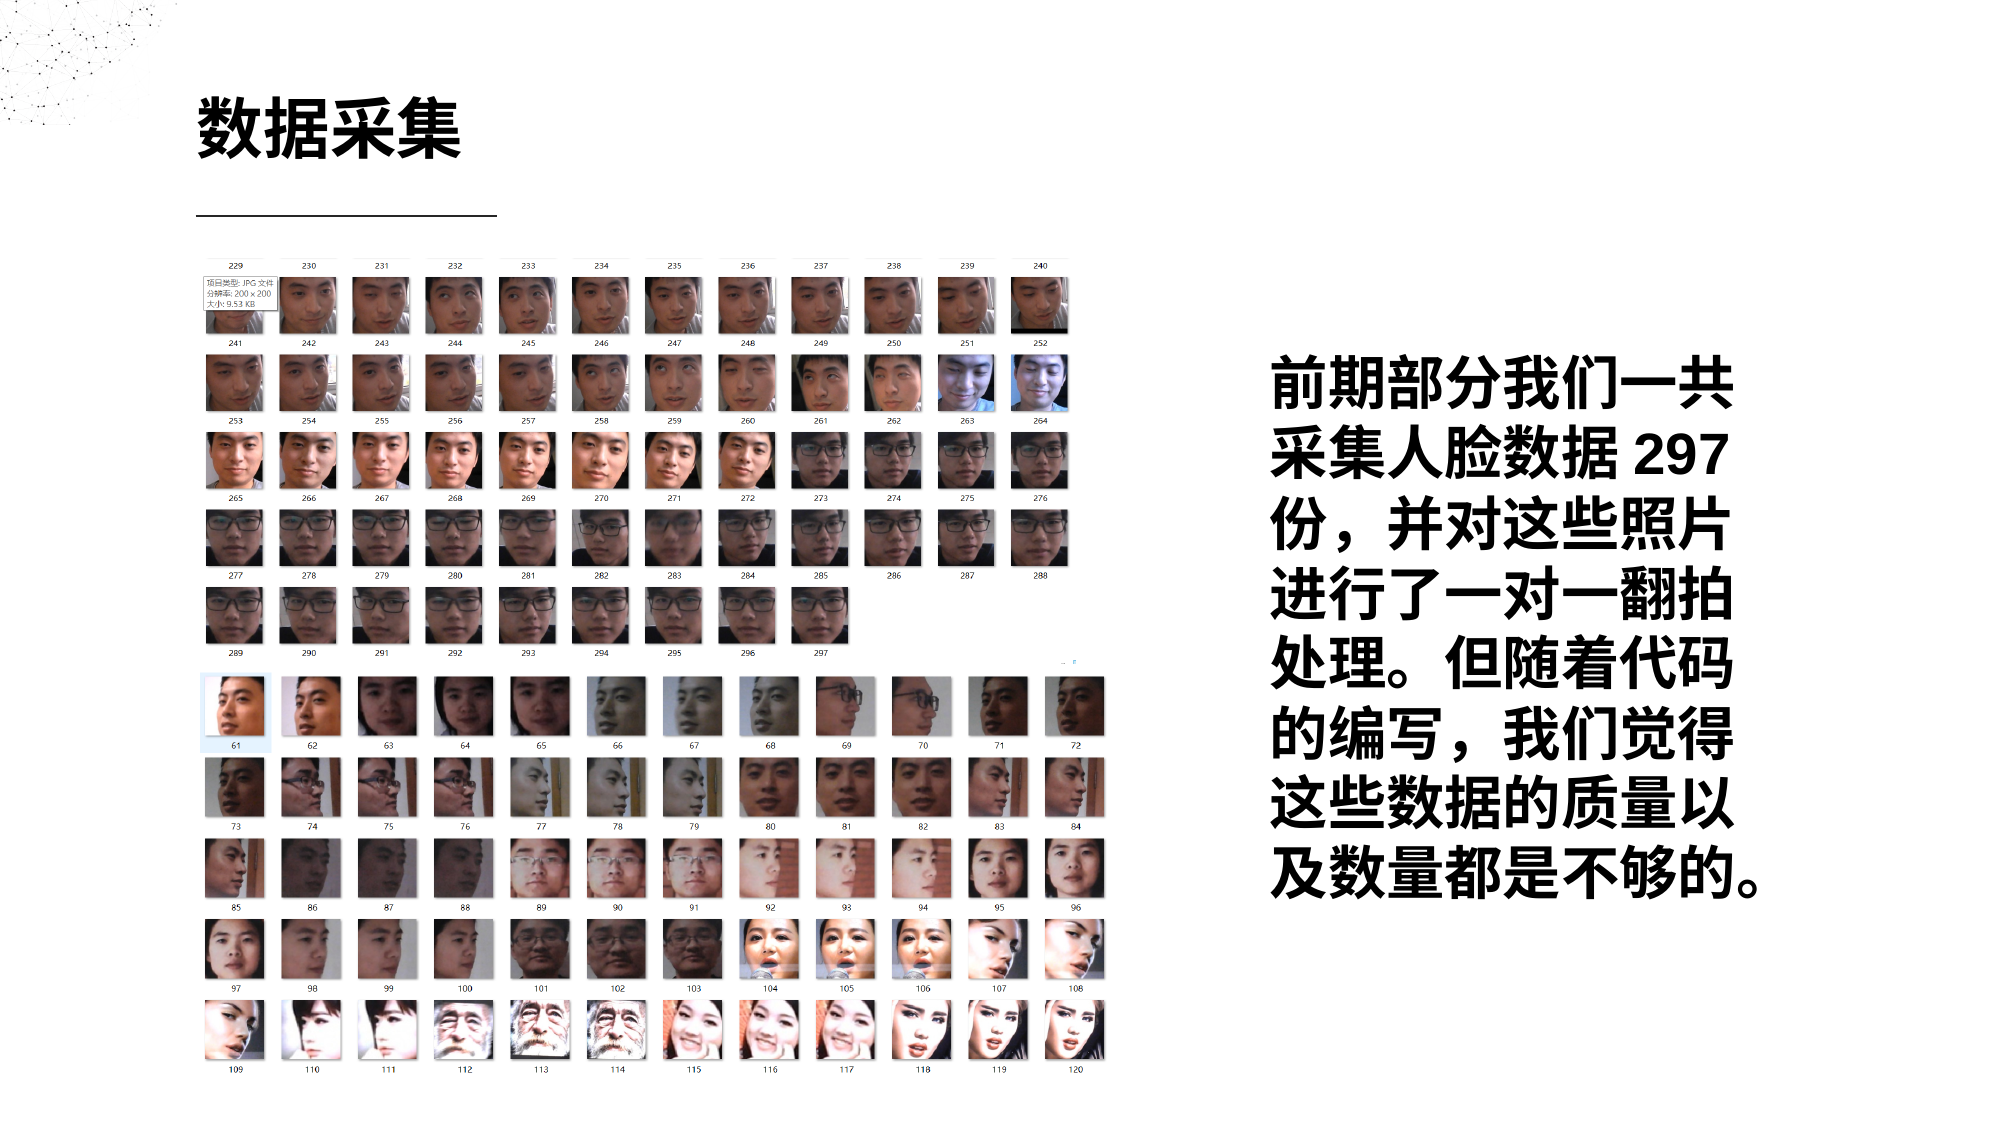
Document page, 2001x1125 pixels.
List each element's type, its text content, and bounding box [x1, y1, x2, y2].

picture [195, 668, 1110, 1077]
picture [195, 258, 1076, 664]
text_box 前期部分我们一共采集人脸数据297份，并对这些照片进行了一对一翻拍处理。但随着代码的编写，我们觉得这些数据的质量以及数量都是不够的。 [1255, 339, 1805, 914]
picture [0, 0, 186, 139]
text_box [185, 80, 875, 216]
